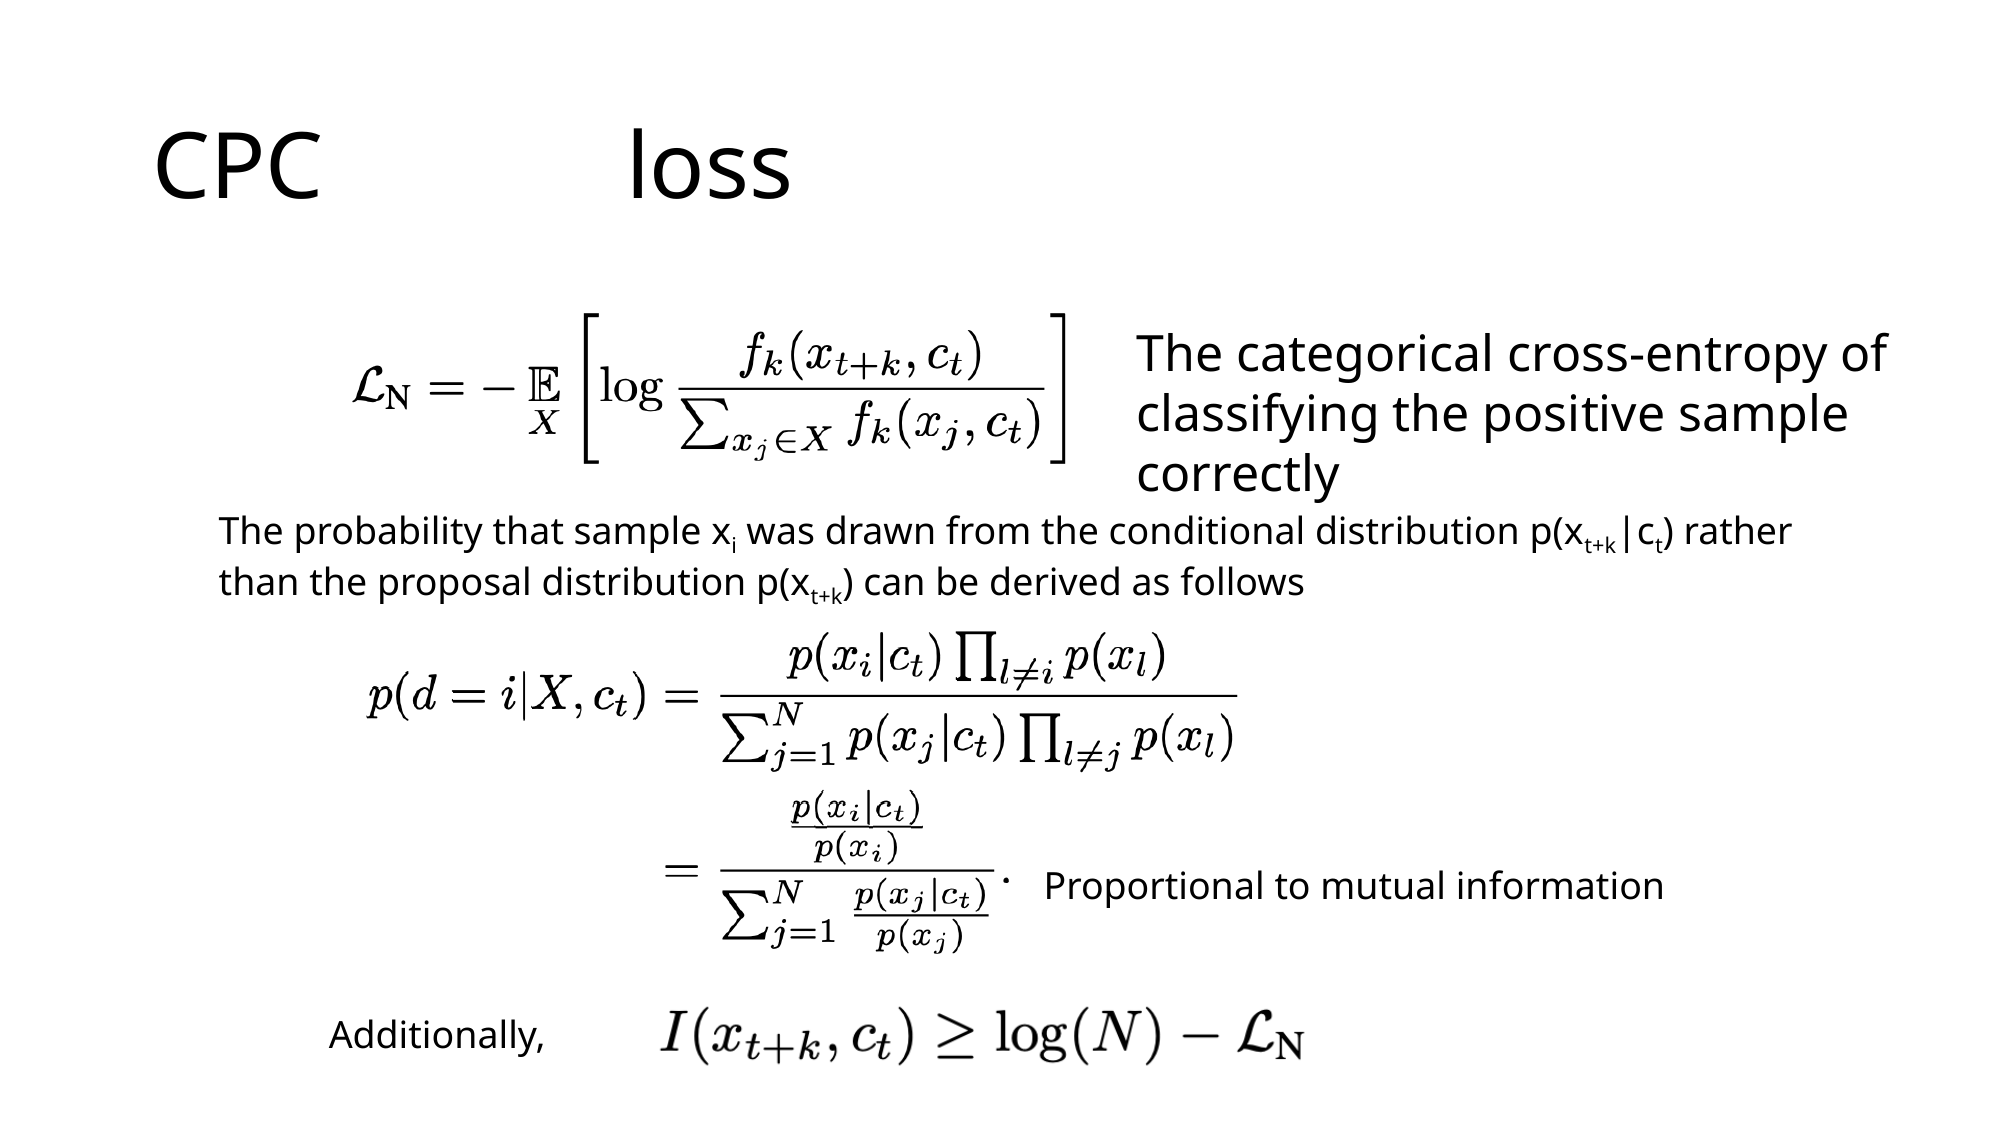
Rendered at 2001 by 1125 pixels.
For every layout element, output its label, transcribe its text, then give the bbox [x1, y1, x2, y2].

text_box Proportional to mutual information [1250, 854, 1681, 915]
text_box Additionally, [313, 1003, 561, 1064]
picture [308, 281, 1122, 501]
text_box The probability that sample xi was drawn from the conditional distribution p(xt+k|ct) rather than the proposal distribution p(xt+k) can be derived as follows [203, 499, 1829, 617]
picture [345, 605, 1250, 976]
title CPC loss [137, 59, 1863, 278]
picture [640, 988, 1310, 1080]
text_box The categorical cross-entropy of classifying the positive sample correctly [1122, 314, 2000, 510]
